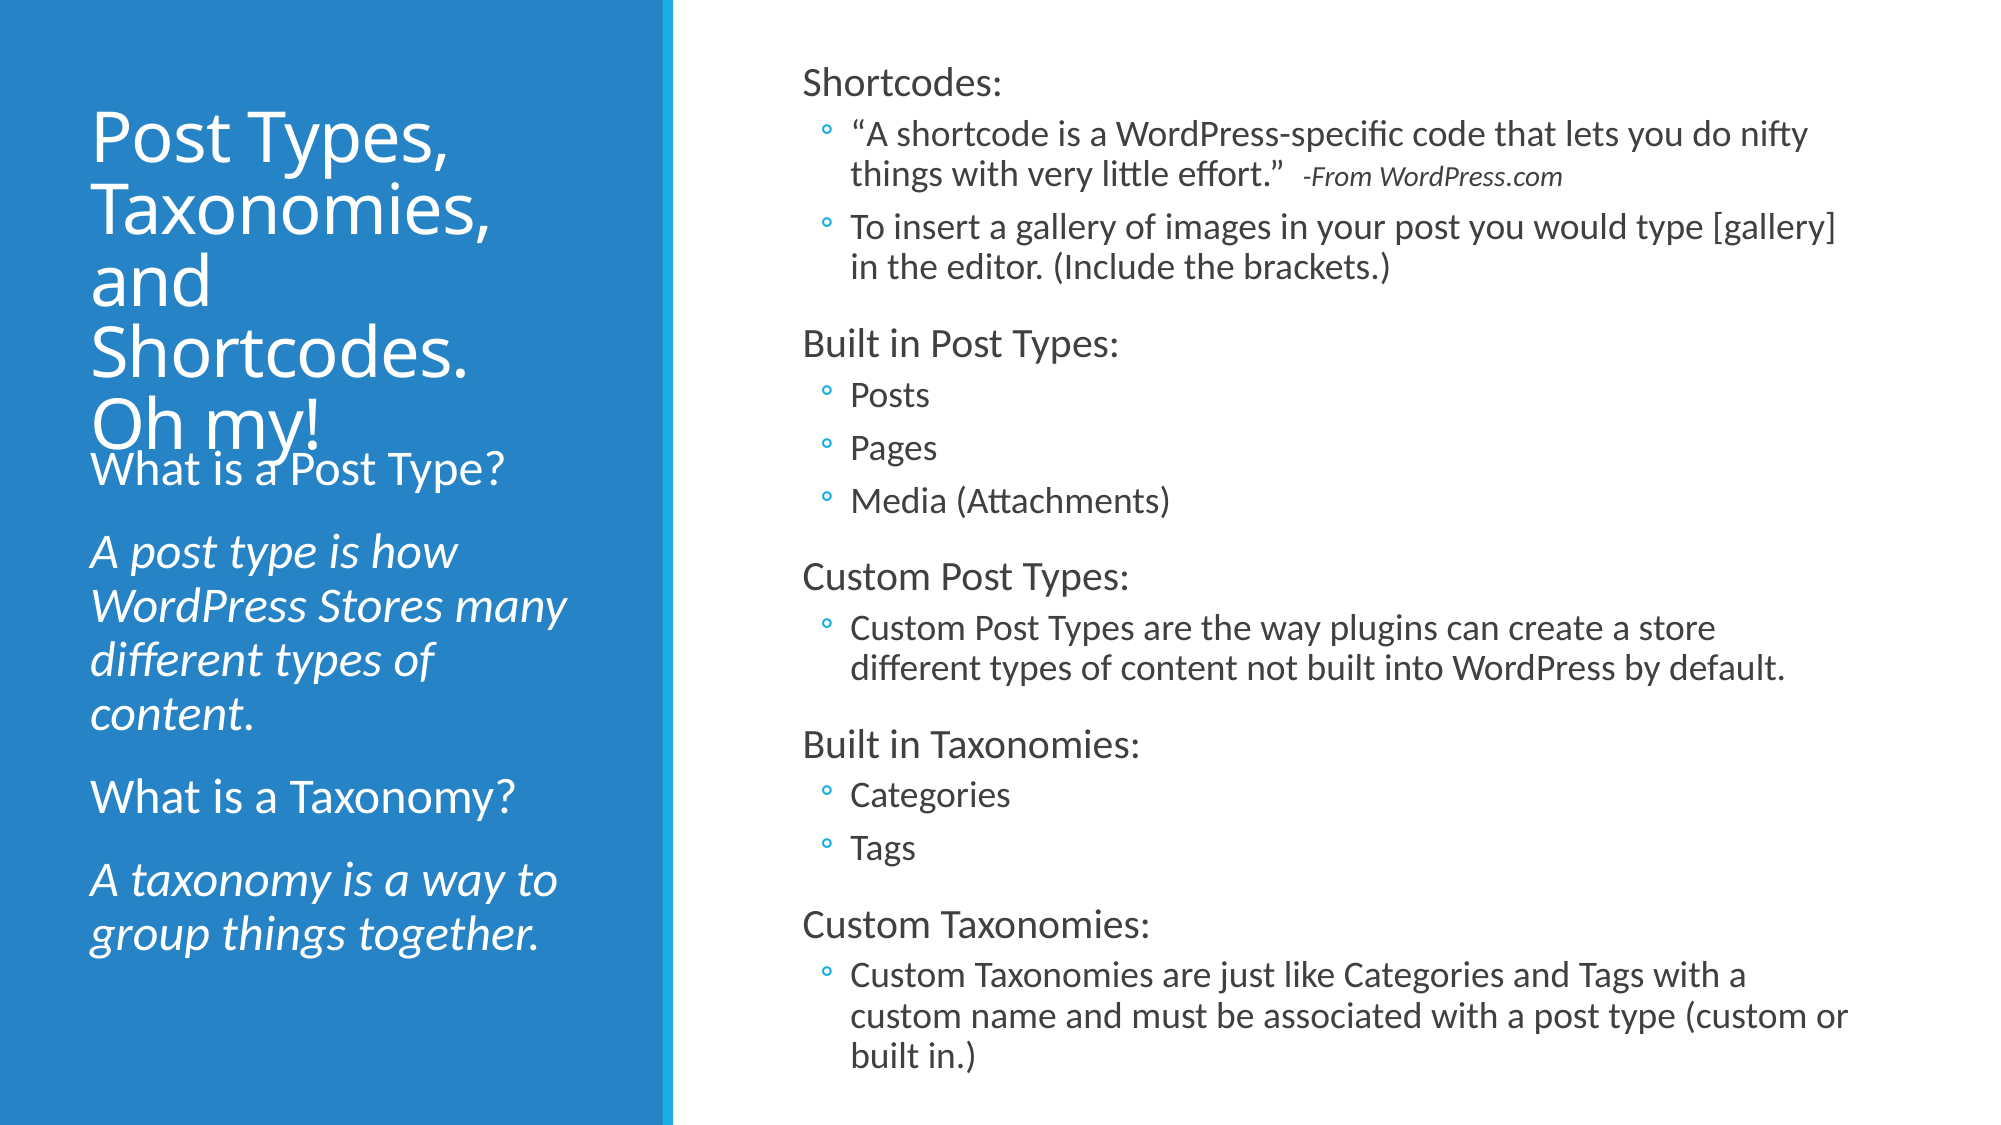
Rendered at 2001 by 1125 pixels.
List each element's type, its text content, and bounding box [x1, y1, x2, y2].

list What is a Post Type? A post type is how WordPress Stores many different types of content. What is a Taxonomy? A taxonomy is a way to group things together. [75, 434, 600, 1035]
list Shortcodes: “A shortcode is a WordPress-specific code that lets you do nifty things with very little effort.” -From WordPress.com To insert a gallery of images in your post you would type [gallery] in the editor. (Include the brackets.) Built in Post Types: Posts Pages Media (Attachments) Custom Post Types: Custom Post Types are the way plugins can create a store different types of content not built into WordPress by default. Built in Taxonomies: Categories Tags Custom Taxonomies: Custom Taxonomies are just like Categories and Tags with a custom name and must be associated with a post type (custom or built in.) [787, 52, 1853, 1068]
title Post Types, Taxonomies, and Shortcodes. Oh my! [75, 97, 600, 434]
